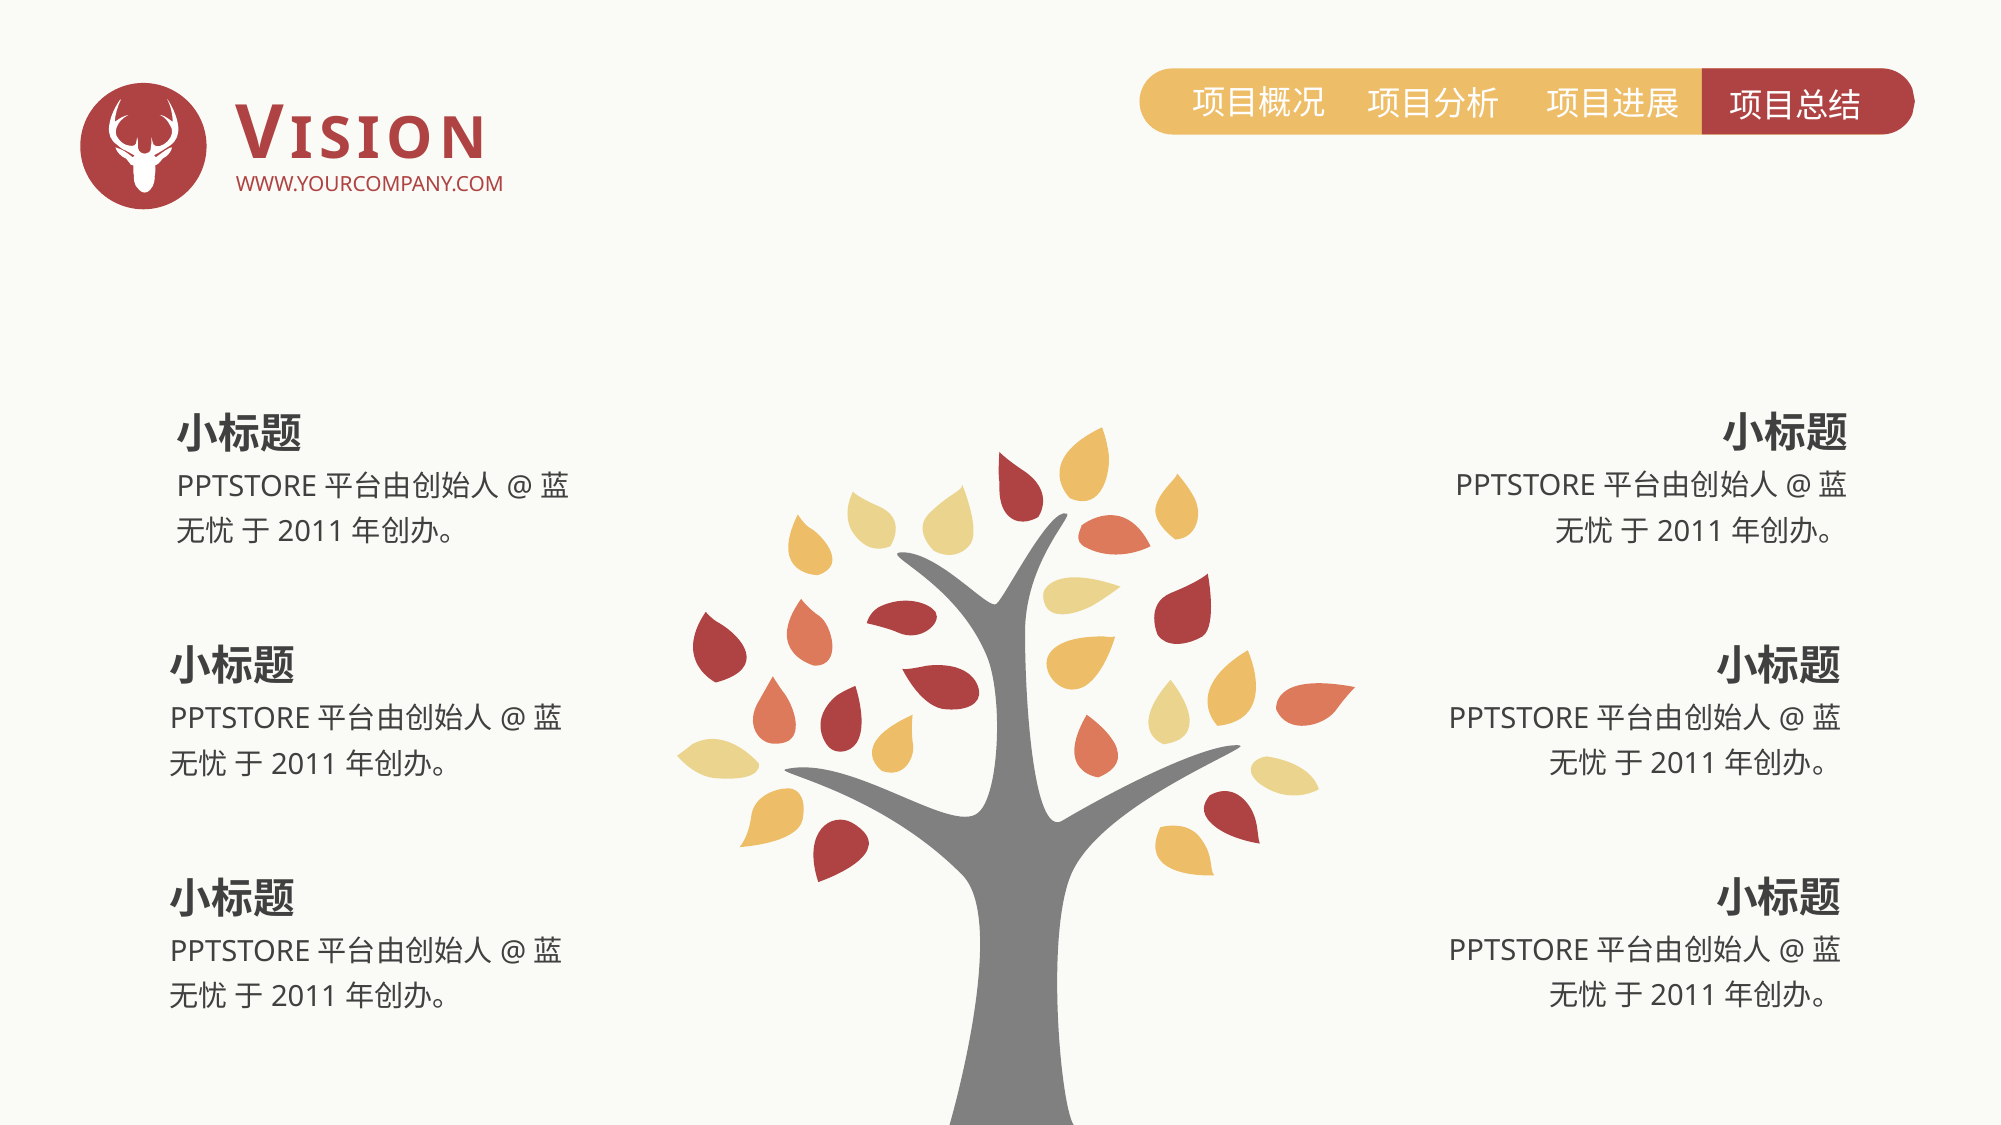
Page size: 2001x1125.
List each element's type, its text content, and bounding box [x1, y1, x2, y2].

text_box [677, 427, 1356, 1125]
text_box 小标题 PPTSTORE平台由创始人@蓝无忧 于2011年创办。 [152, 850, 579, 1019]
text_box 小标题 PPTSTORE平台由创始人@蓝无忧 于2011年创办。 [1429, 849, 1857, 1018]
text_box 项目进展 [1531, 75, 1728, 130]
text_box 项目总结 [1714, 76, 1911, 131]
text_box 小标题 PPTSTORE平台由创始人@蓝无忧 于2011年创办。 [1436, 385, 1863, 553]
text_box WWW.YOURCOMPANY.COM [220, 163, 577, 204]
text_box 小标题 PPTSTORE平台由创始人@蓝无忧 于2011年创办。 [1429, 617, 1857, 786]
text_box 项目概况 [1177, 73, 1374, 129]
text_box [1700, 130, 1899, 136]
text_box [80, 82, 207, 210]
text_box [1138, 67, 1700, 136]
text_box 项目分析 [1352, 75, 1531, 130]
text_box 小标题 PPTSTORE平台由创始人@蓝无忧 于2011年创办。 [158, 385, 586, 554]
text_box [1911, 83, 1916, 120]
text_box VISION [220, 76, 561, 163]
text_box 小标题 PPTSTORE平台由创始人@蓝无忧 于2011年创办。 [152, 618, 579, 786]
text_box [1700, 67, 1905, 76]
